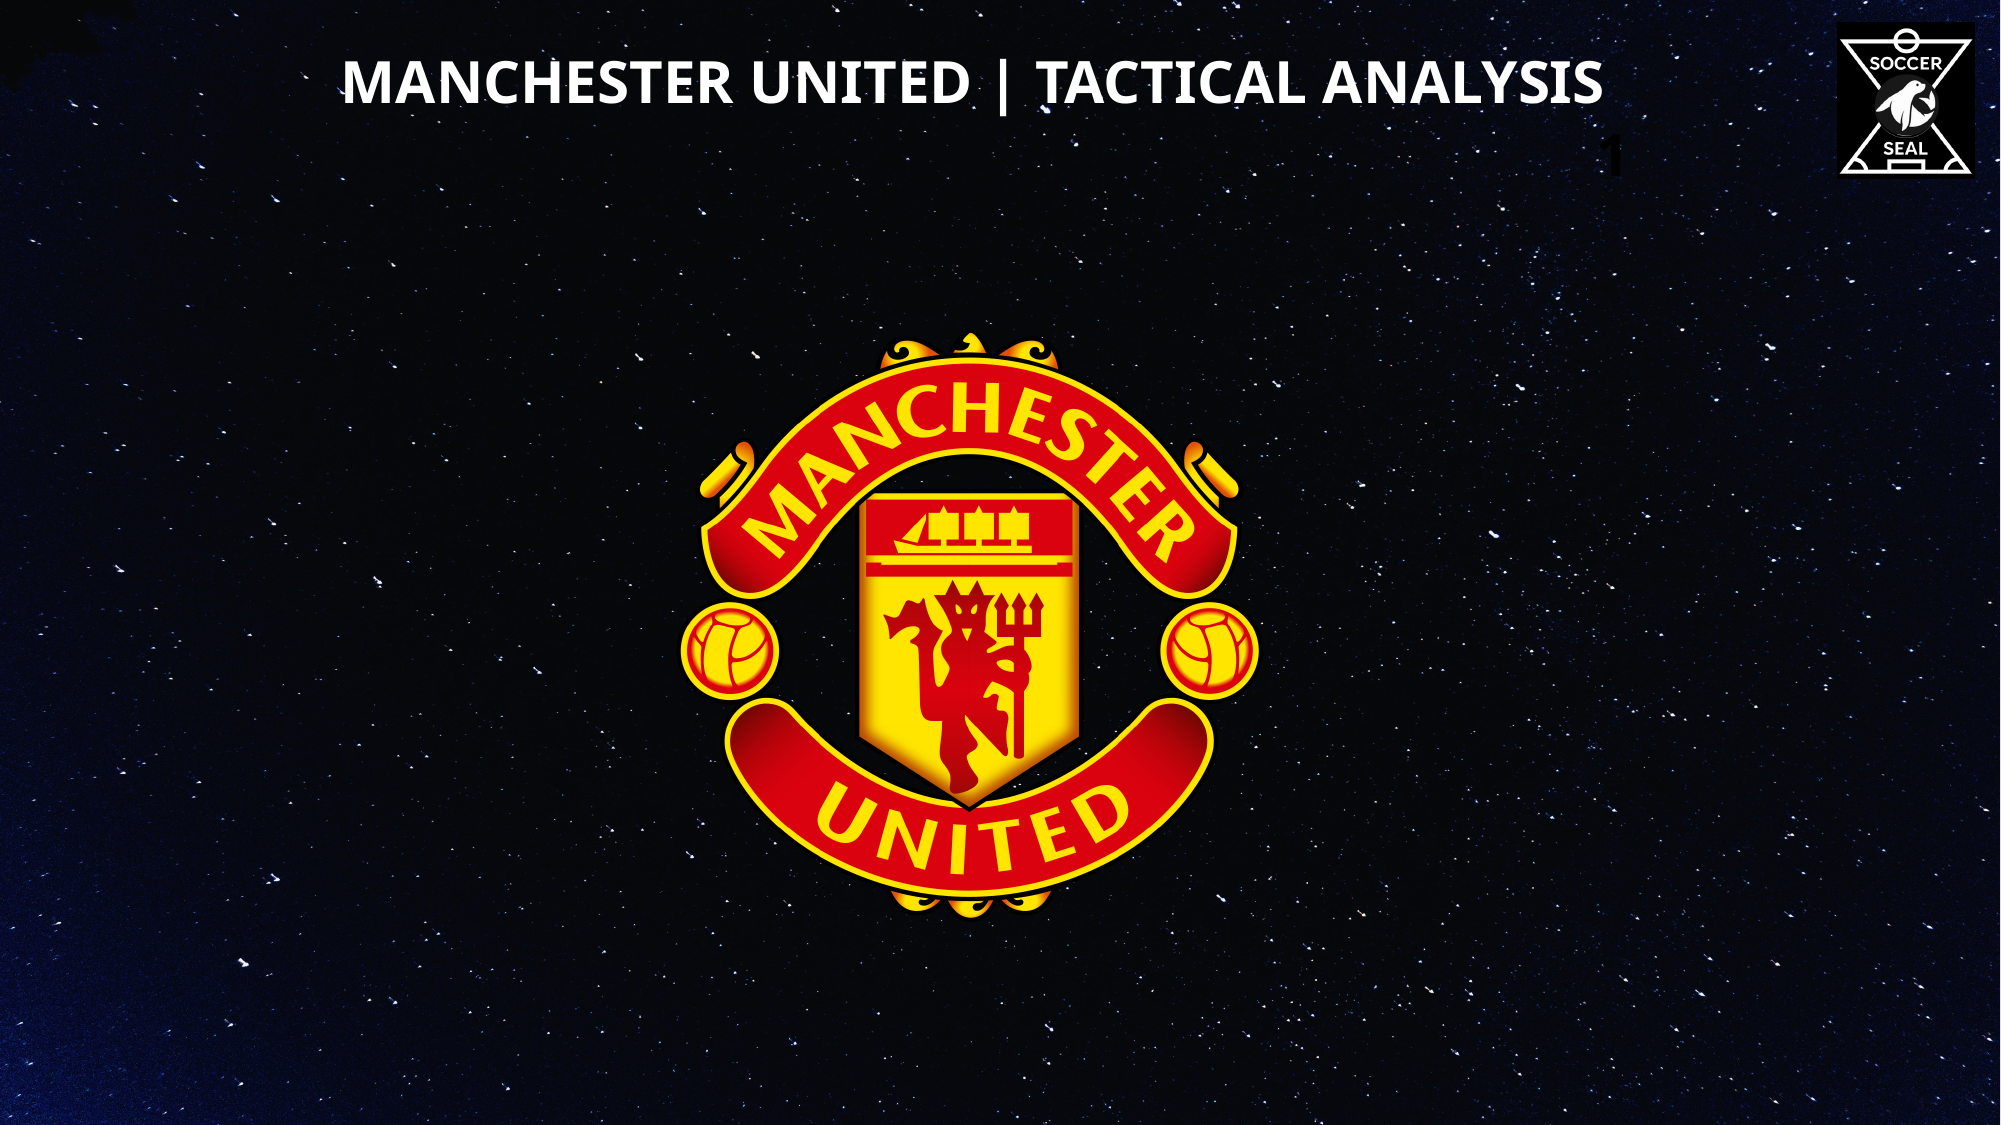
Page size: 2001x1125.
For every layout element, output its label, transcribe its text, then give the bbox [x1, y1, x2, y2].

text_box MANCHESTER UNITED | TACTICAL ANALYSIS [314, 37, 1632, 123]
text_box 1 [1582, 110, 1659, 196]
picture [0, 0, 2001, 1125]
